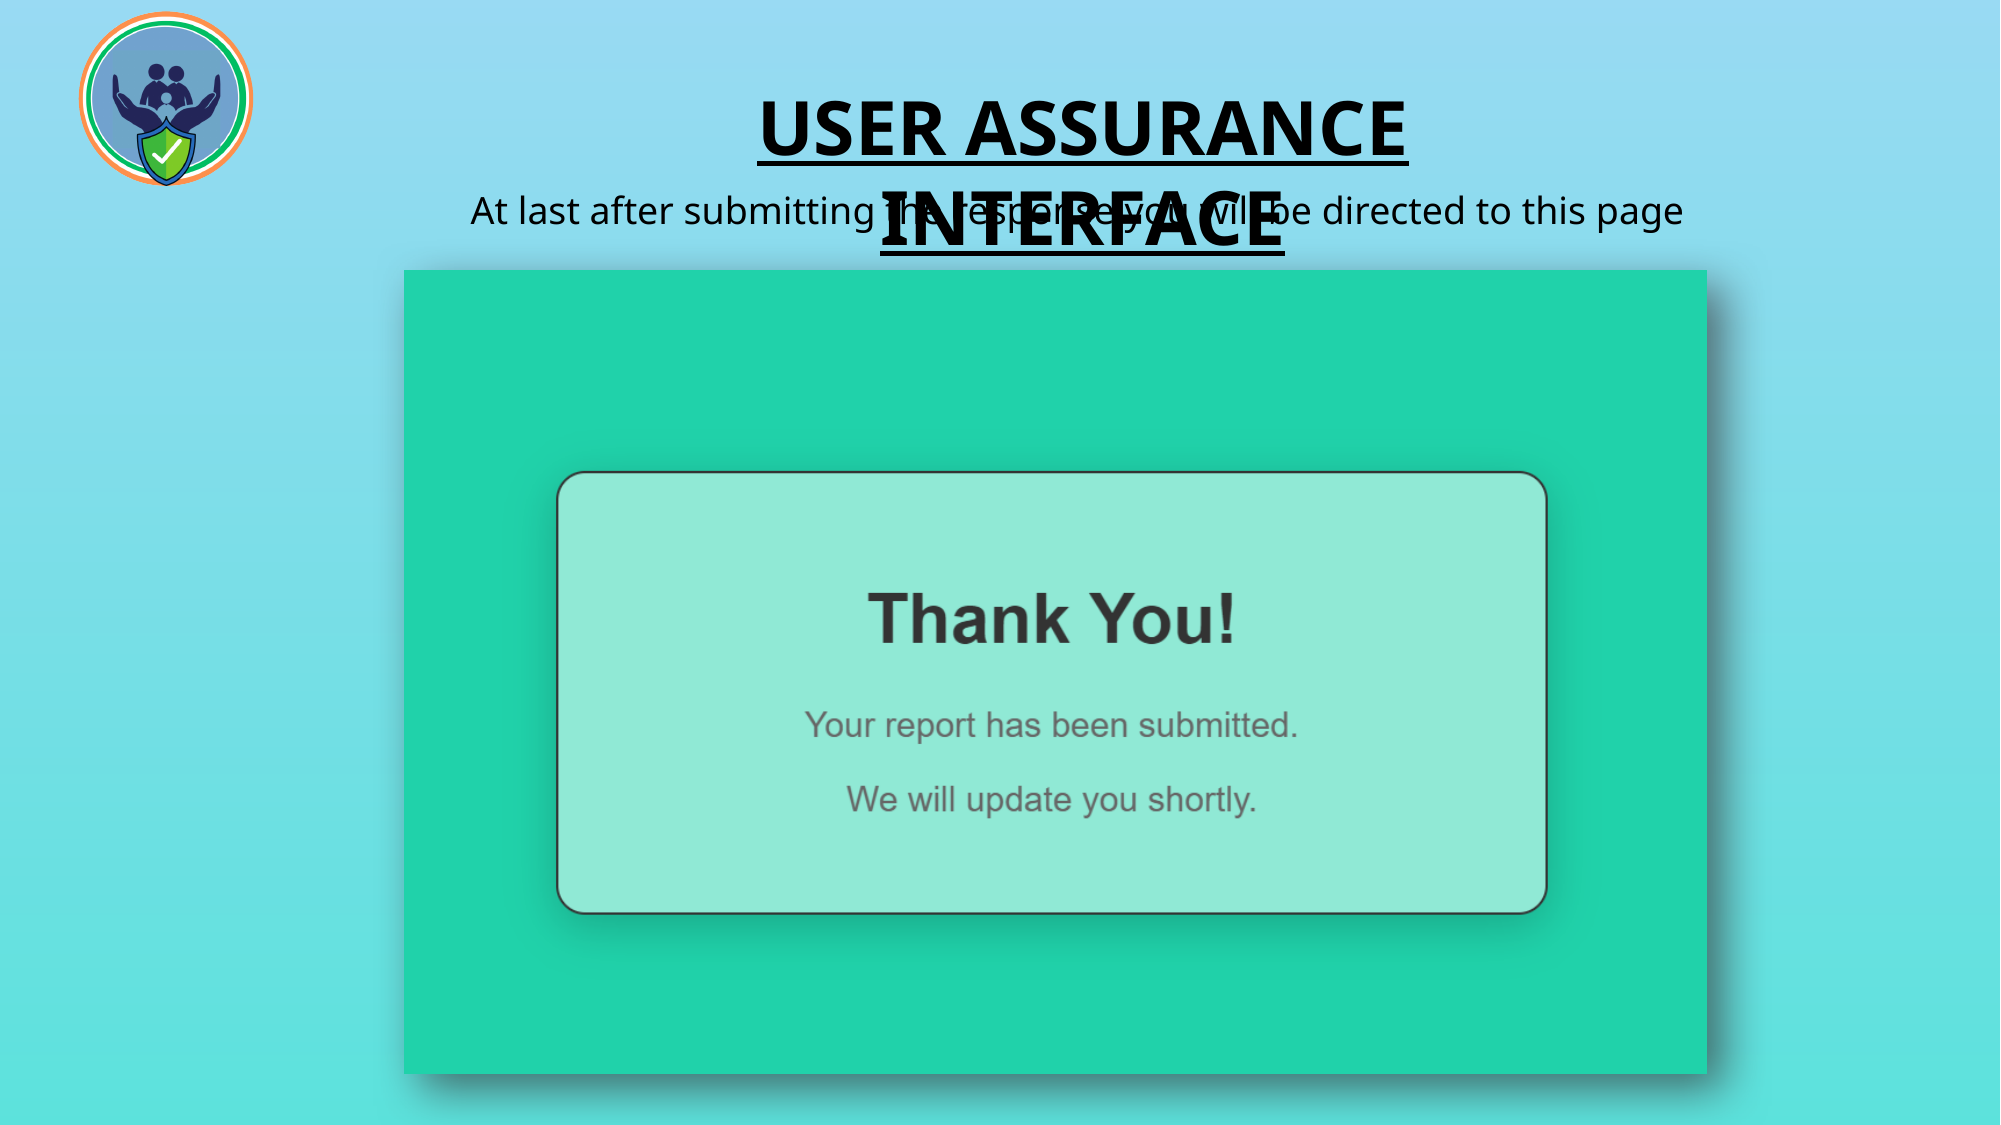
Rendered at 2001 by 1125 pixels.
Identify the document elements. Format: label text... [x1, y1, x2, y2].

text_box [375, 12, 1640, 172]
picture [78, 11, 254, 187]
picture [404, 270, 1708, 1075]
text_box At last after submitting the response you will be directed to this page [431, 180, 1735, 240]
text_box USER ASSURANCE INTERFACE [541, 240, 1625, 265]
text_box USER ASSURANCE INTERFACE [541, 72, 1625, 180]
